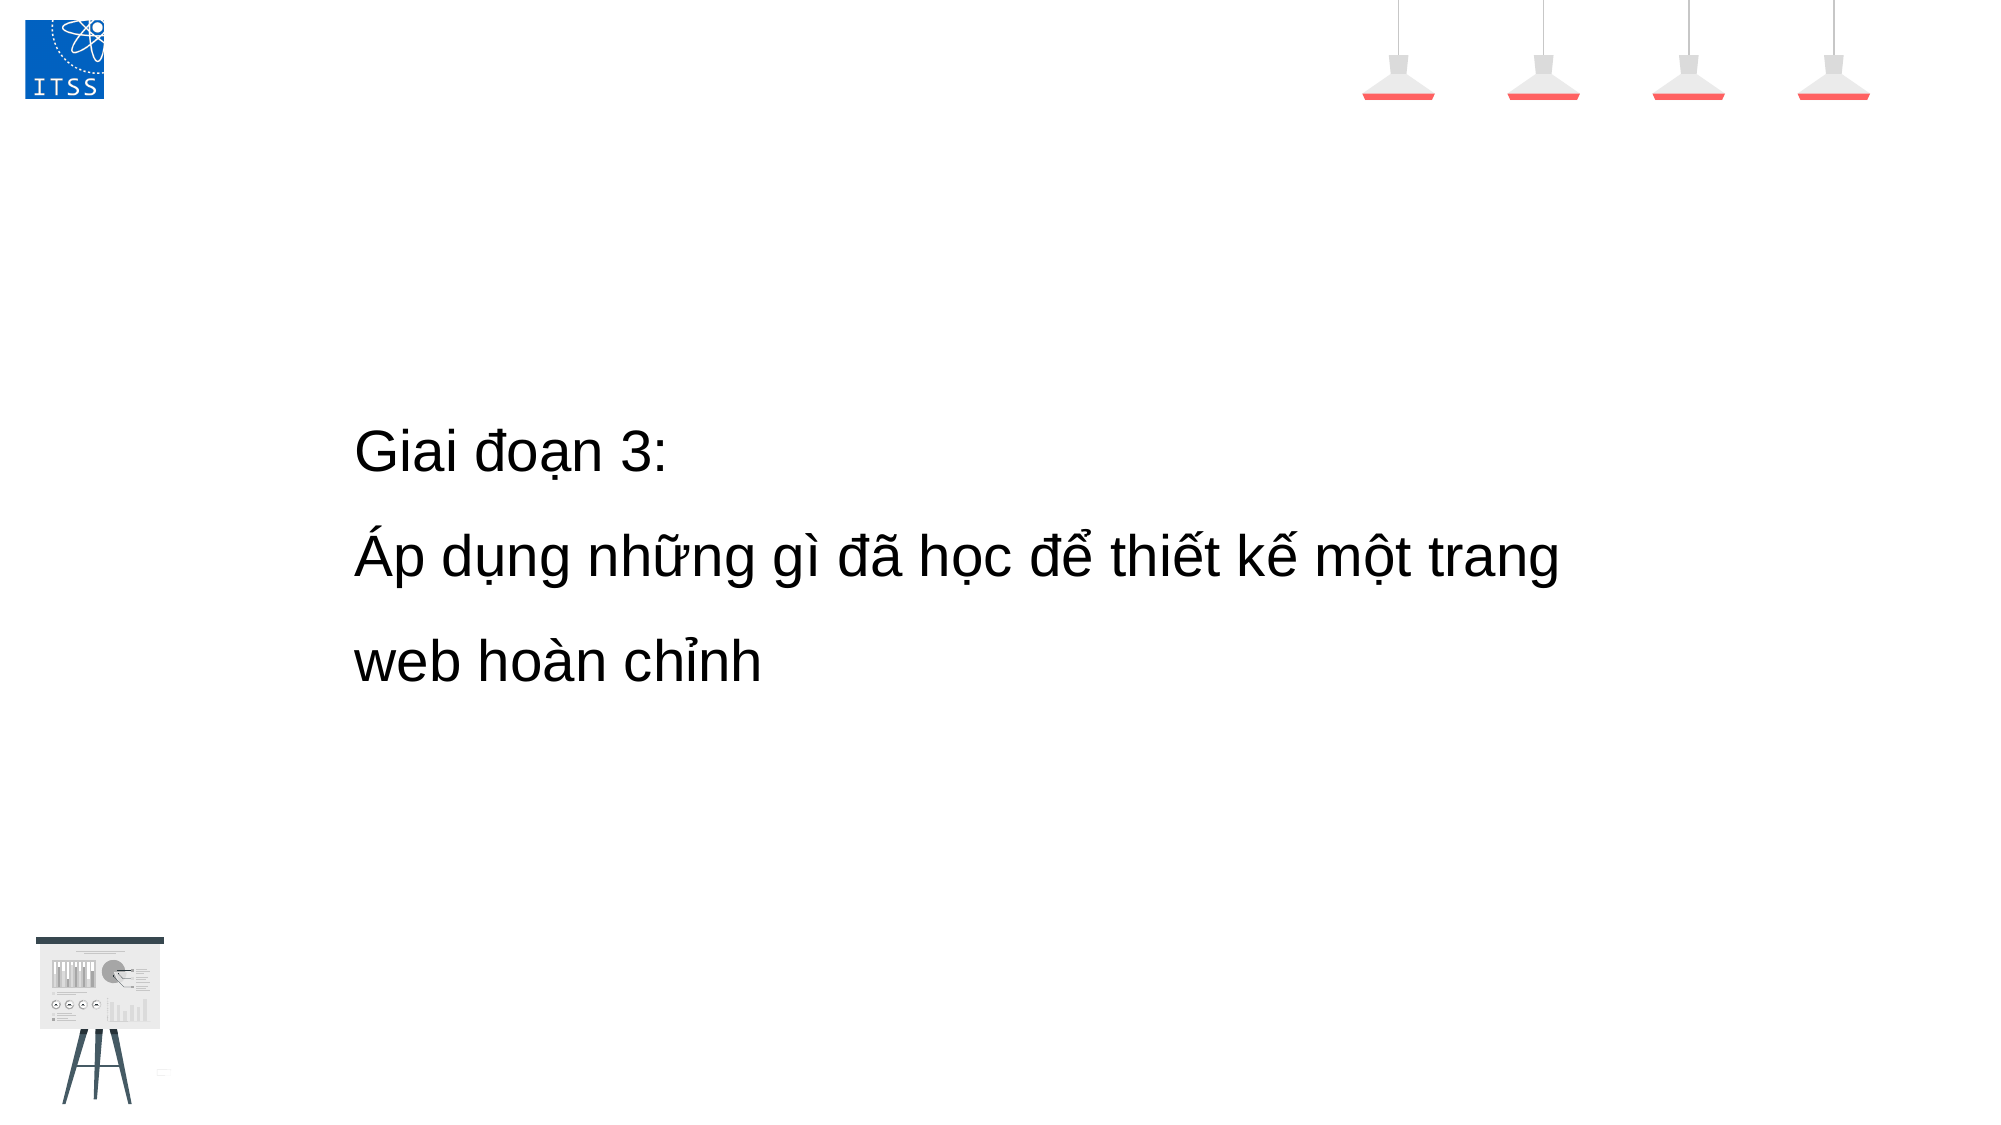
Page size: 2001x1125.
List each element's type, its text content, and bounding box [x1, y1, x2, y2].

text_box Giai đoạn 3: Áp dụng những gì đã học để thiết kế một trang web hoàn chỉnh [354, 378, 1686, 693]
picture [25, 20, 104, 99]
